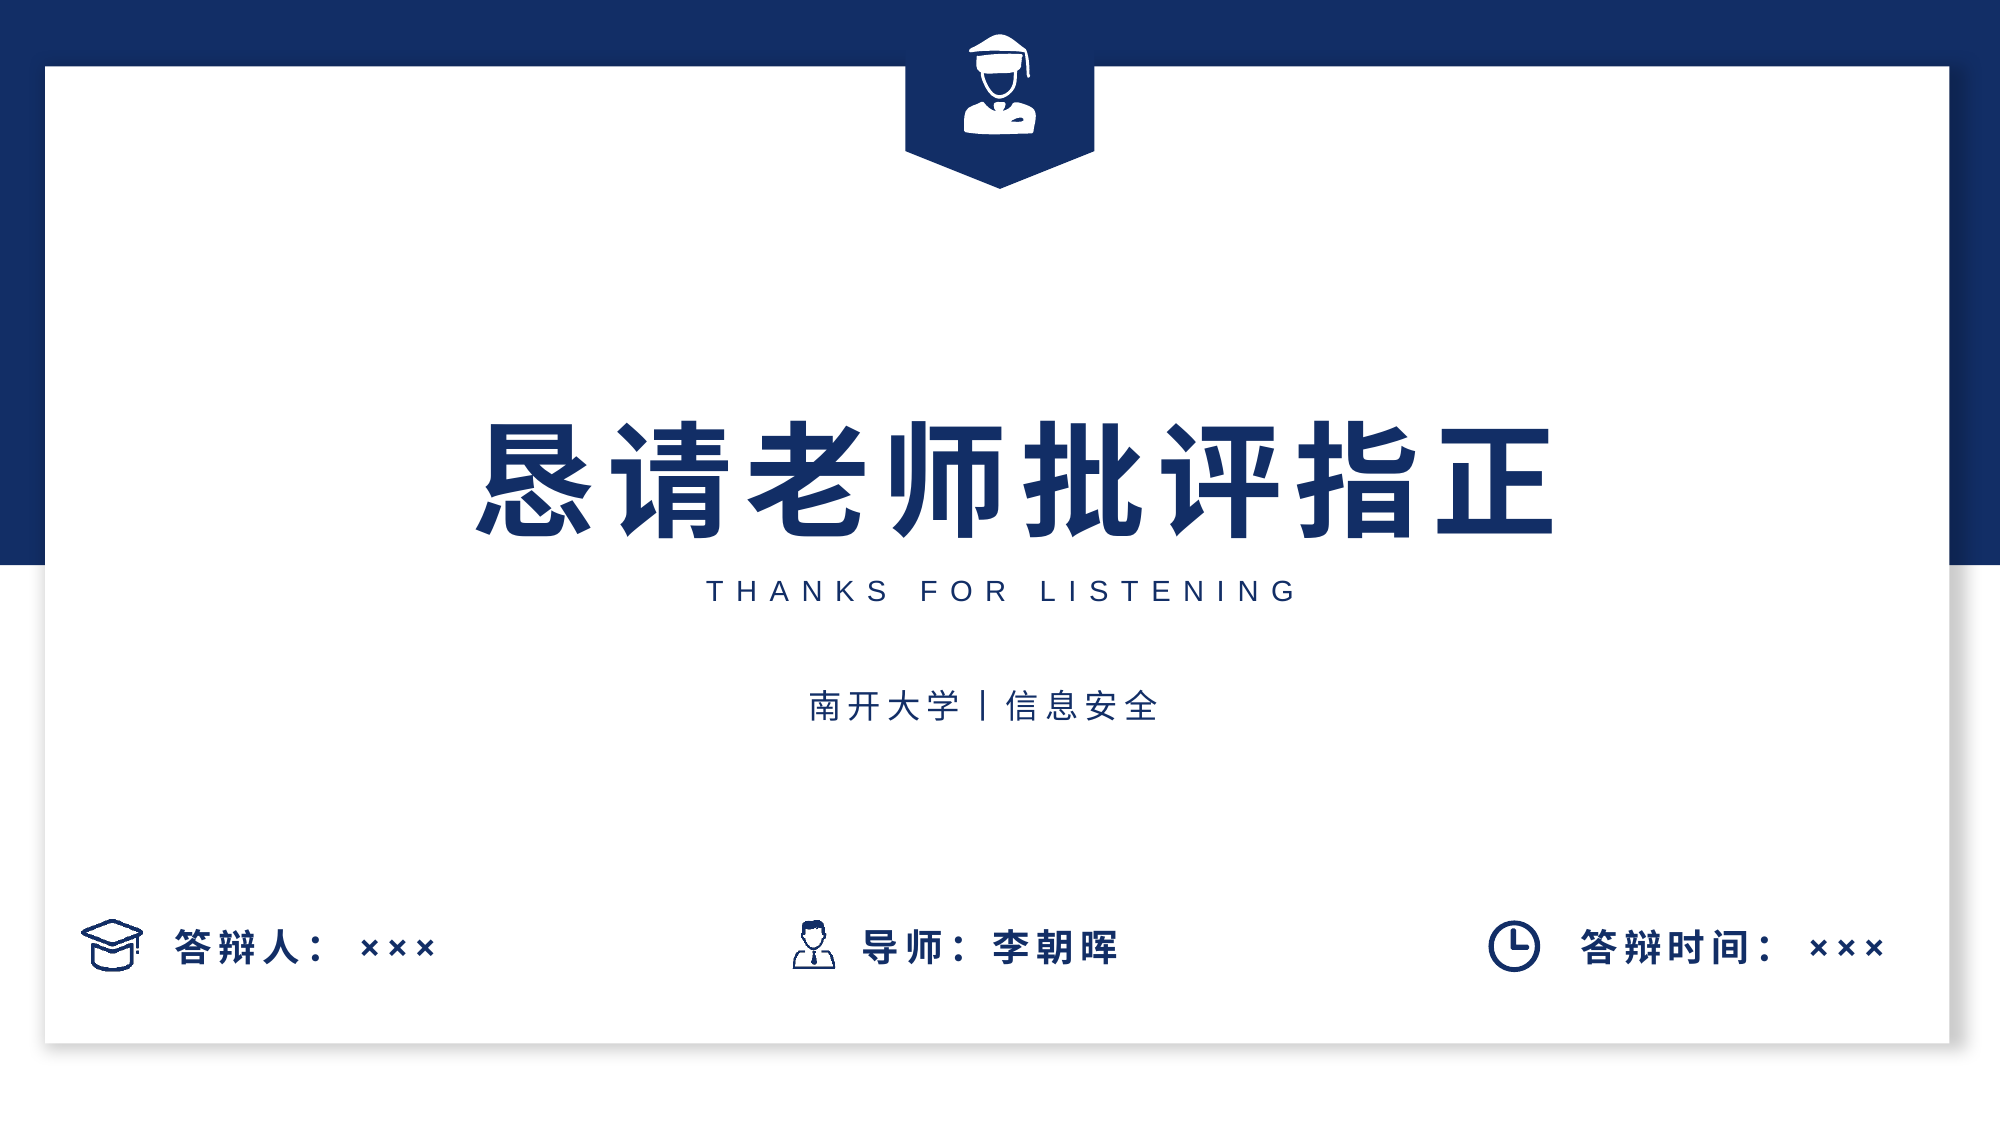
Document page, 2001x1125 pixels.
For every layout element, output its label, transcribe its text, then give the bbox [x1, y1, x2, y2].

text_box [1096, 0, 2000, 566]
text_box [362, 395, 1667, 615]
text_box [81, 914, 1929, 977]
text_box [0, 0, 904, 566]
text_box [904, 0, 1096, 191]
text_box 南开大学丨信息安全 [793, 677, 1173, 733]
text_box [963, 33, 1037, 136]
text_box [44, 65, 1950, 1044]
